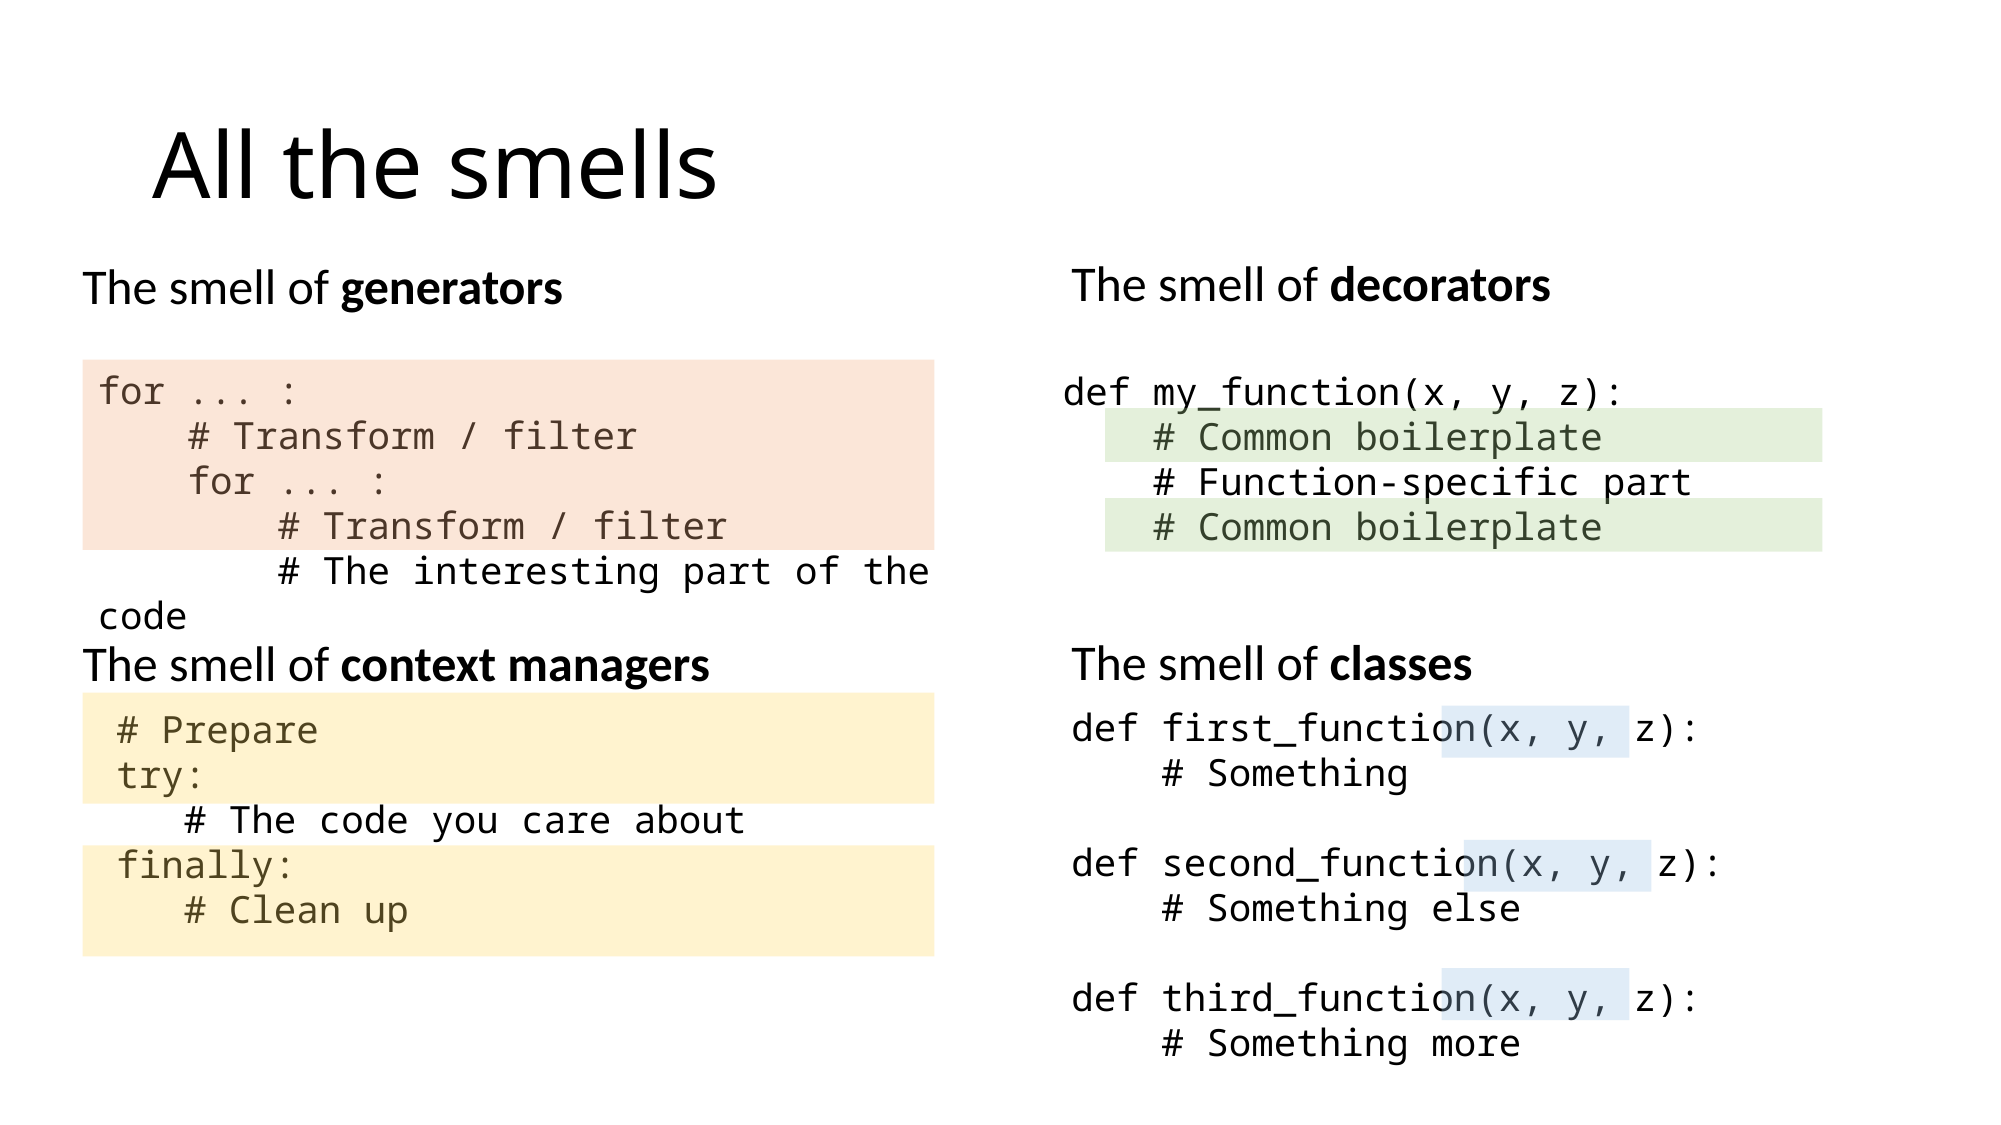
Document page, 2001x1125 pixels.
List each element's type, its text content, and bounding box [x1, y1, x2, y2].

text_box [82, 692, 935, 805]
text_box The smell of decorators [1056, 243, 1721, 319]
text_box [1441, 705, 1630, 759]
text_box for ... : # Transform / filter for ... : # Transform / filter # The interesting part of the code [82, 359, 992, 645]
text_box [1463, 839, 1653, 893]
text_box The smell of generators [67, 247, 656, 322]
text_box # Prepare try: # The code you care about finally: # Clean up [101, 805, 916, 844]
text_box The smell of context managers [67, 623, 856, 699]
text_box [1441, 967, 1630, 1021]
text_box def my_function(x, y, z): # Common boilerplate # Function-specific part # Common boilerplate [1048, 360, 1863, 556]
text_box [1104, 497, 1823, 553]
text_box The smell of classes [1056, 623, 1611, 696]
text_box [82, 844, 935, 957]
text_box [82, 358, 935, 551]
text_box def first_function(x, y, z): # Something def second_function(x, y, z): # Something else def third_function(x, y, z): # Something more [1056, 696, 1871, 1117]
text_box [1104, 407, 1823, 463]
title All the smells [137, 59, 1863, 278]
